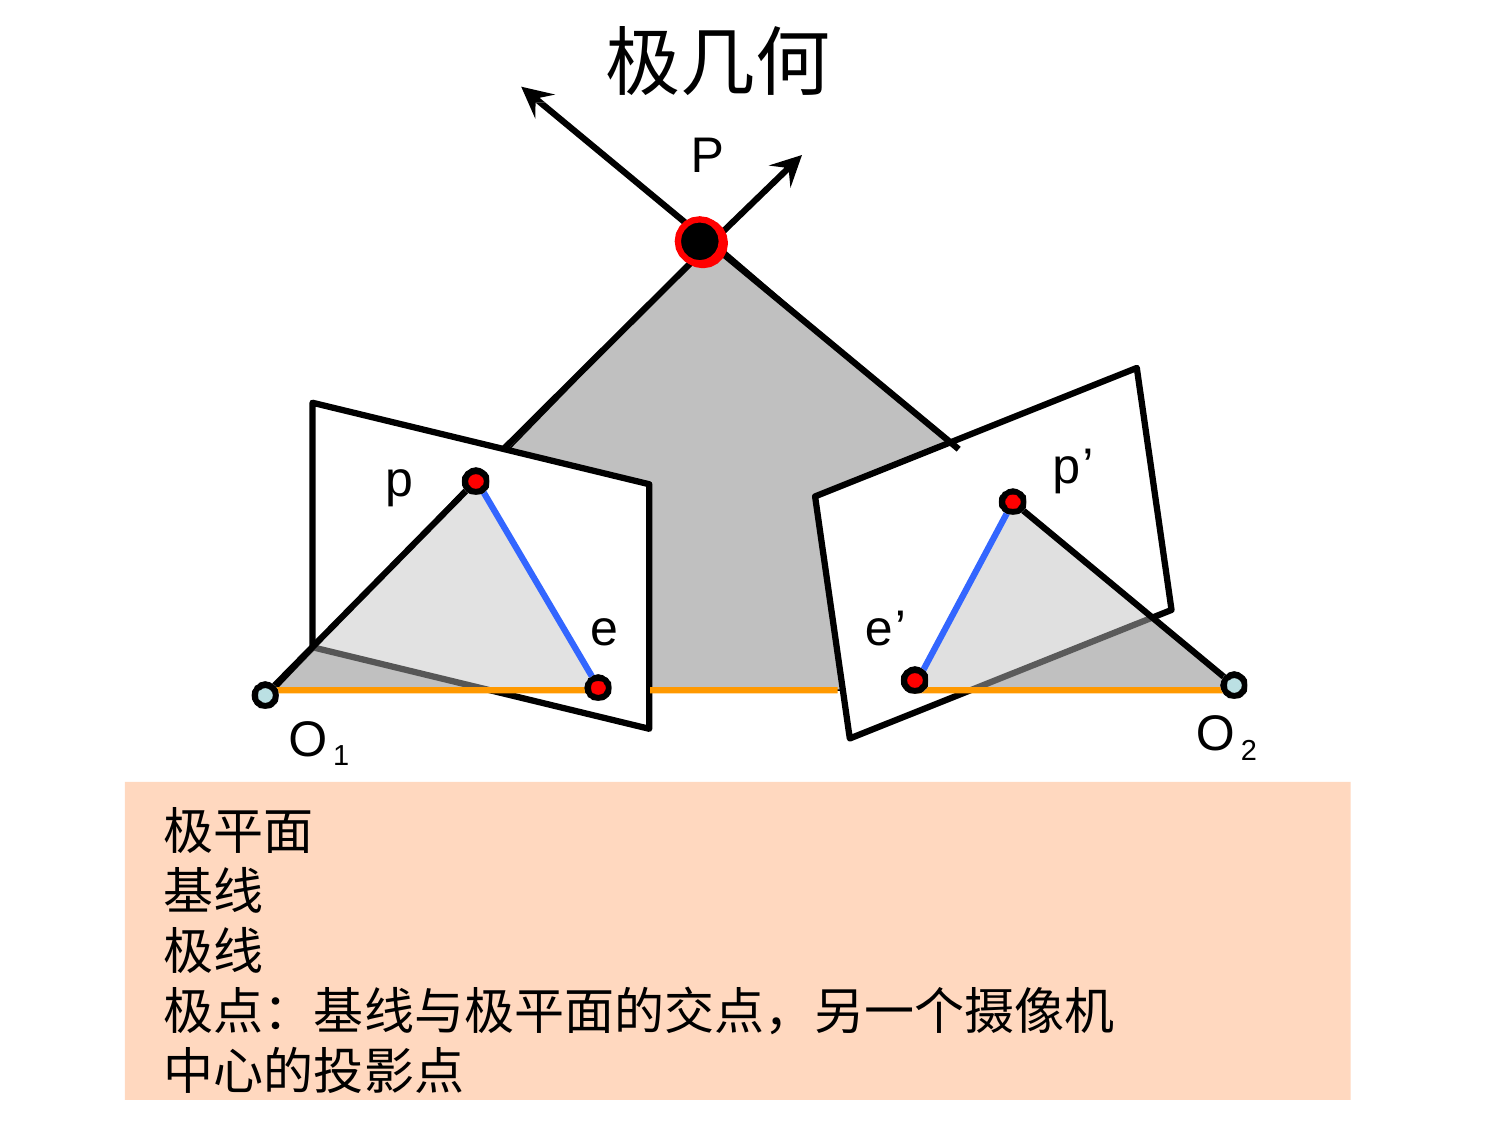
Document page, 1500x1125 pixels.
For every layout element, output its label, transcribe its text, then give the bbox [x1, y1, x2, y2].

text_box [721, 155, 802, 235]
text_box [521, 86, 689, 226]
text_box [677, 219, 722, 264]
text_box P [688, 120, 725, 183]
text_box e’ [862, 593, 911, 656]
text_box p [383, 444, 418, 507]
text_box [721, 250, 961, 452]
text_box [279, 495, 589, 690]
text_box [584, 674, 612, 702]
text_box p’ [1050, 431, 1101, 494]
text_box e [587, 593, 620, 656]
text_box [815, 367, 1172, 739]
text_box O1 [286, 704, 356, 772]
text_box [312, 402, 650, 729]
text_box [693, 224, 725, 266]
text_box [900, 666, 929, 694]
text_box [1220, 671, 1248, 699]
title 极几何 [603, 12, 862, 203]
text_box [926, 515, 1220, 690]
text_box 极平面 基线 极线 极点：基线与极平面的交点，另一个摄像机中心的投影点 [149, 792, 1150, 1108]
text_box [998, 488, 1027, 515]
text_box O2 [1193, 698, 1264, 767]
text_box [251, 681, 279, 709]
text_box [461, 467, 490, 495]
text_box [508, 257, 946, 691]
text_box [124, 781, 1351, 1100]
